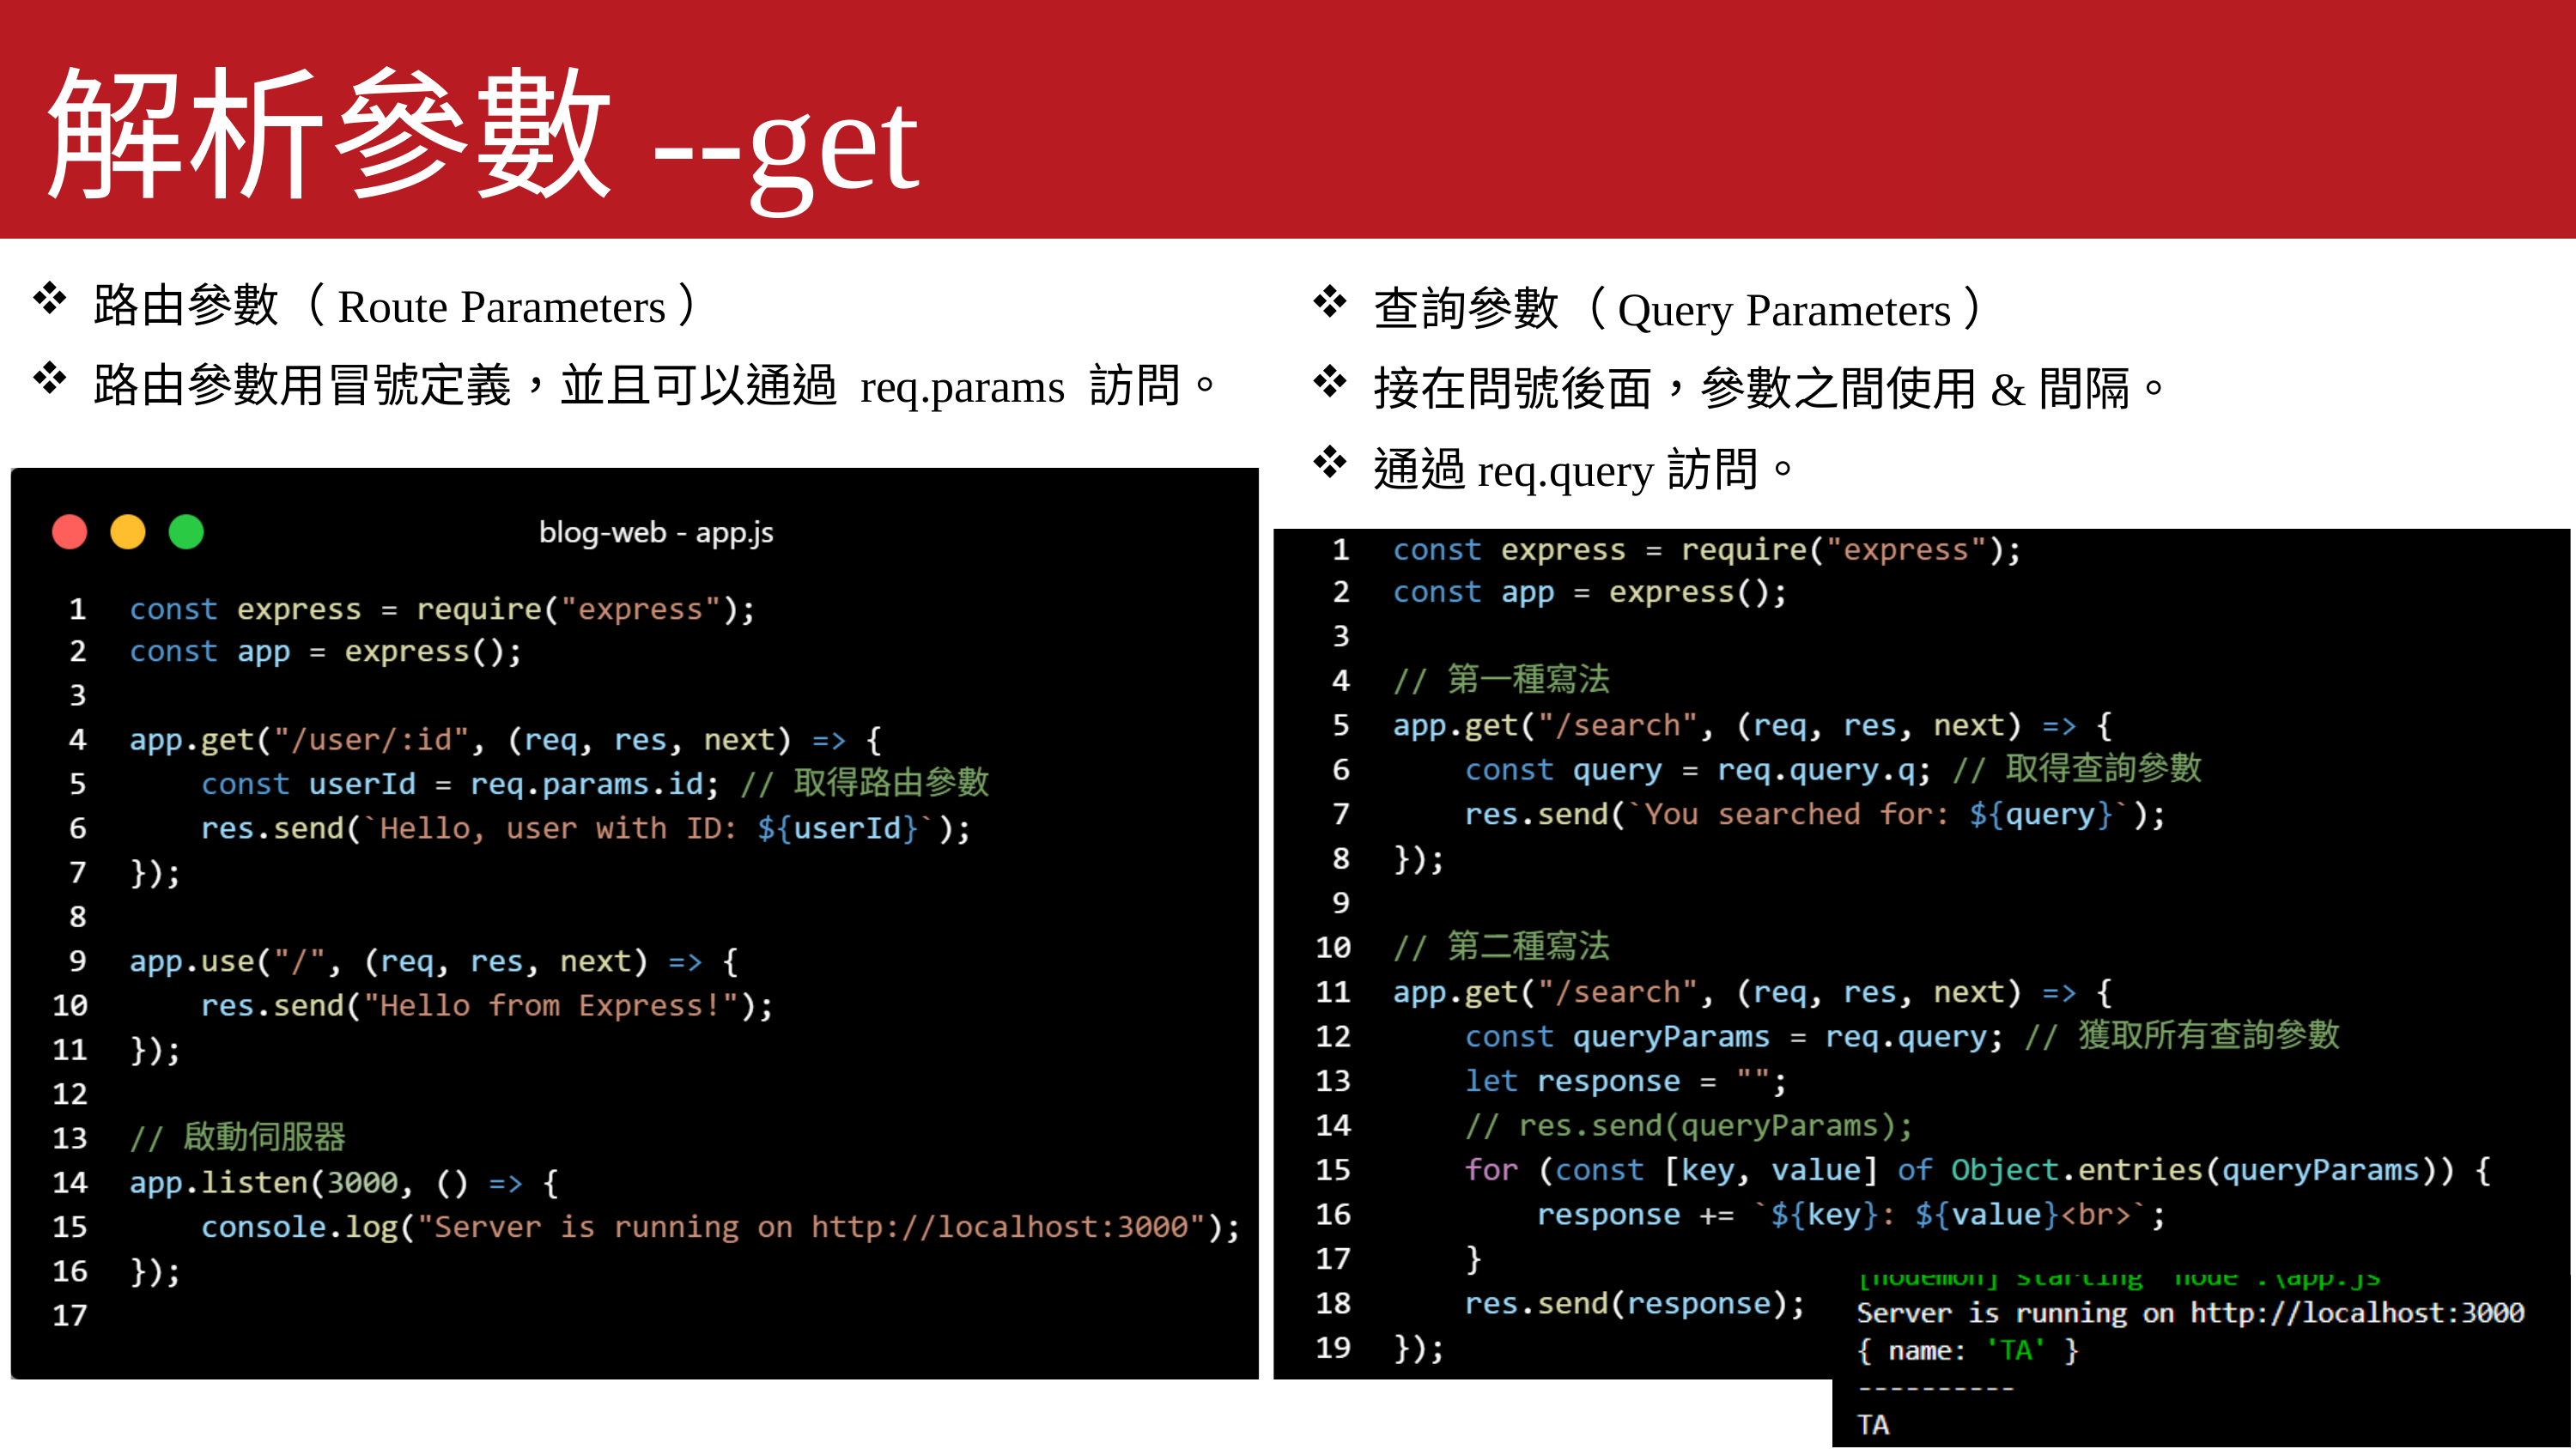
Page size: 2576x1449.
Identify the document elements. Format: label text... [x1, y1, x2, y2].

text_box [0, 0, 2576, 239]
text_box 路由參數（Route Parameters） 路由參數用冒號定義，並且可以通過 req.params 訪問。 [28, 251, 1213, 412]
picture [1273, 529, 2571, 1447]
picture [10, 467, 1260, 1379]
text_box 查詢參數（Query Parameters） 接在問號後面，參數之間使用&間隔。 通過req.query訪問。 [1309, 254, 2494, 527]
